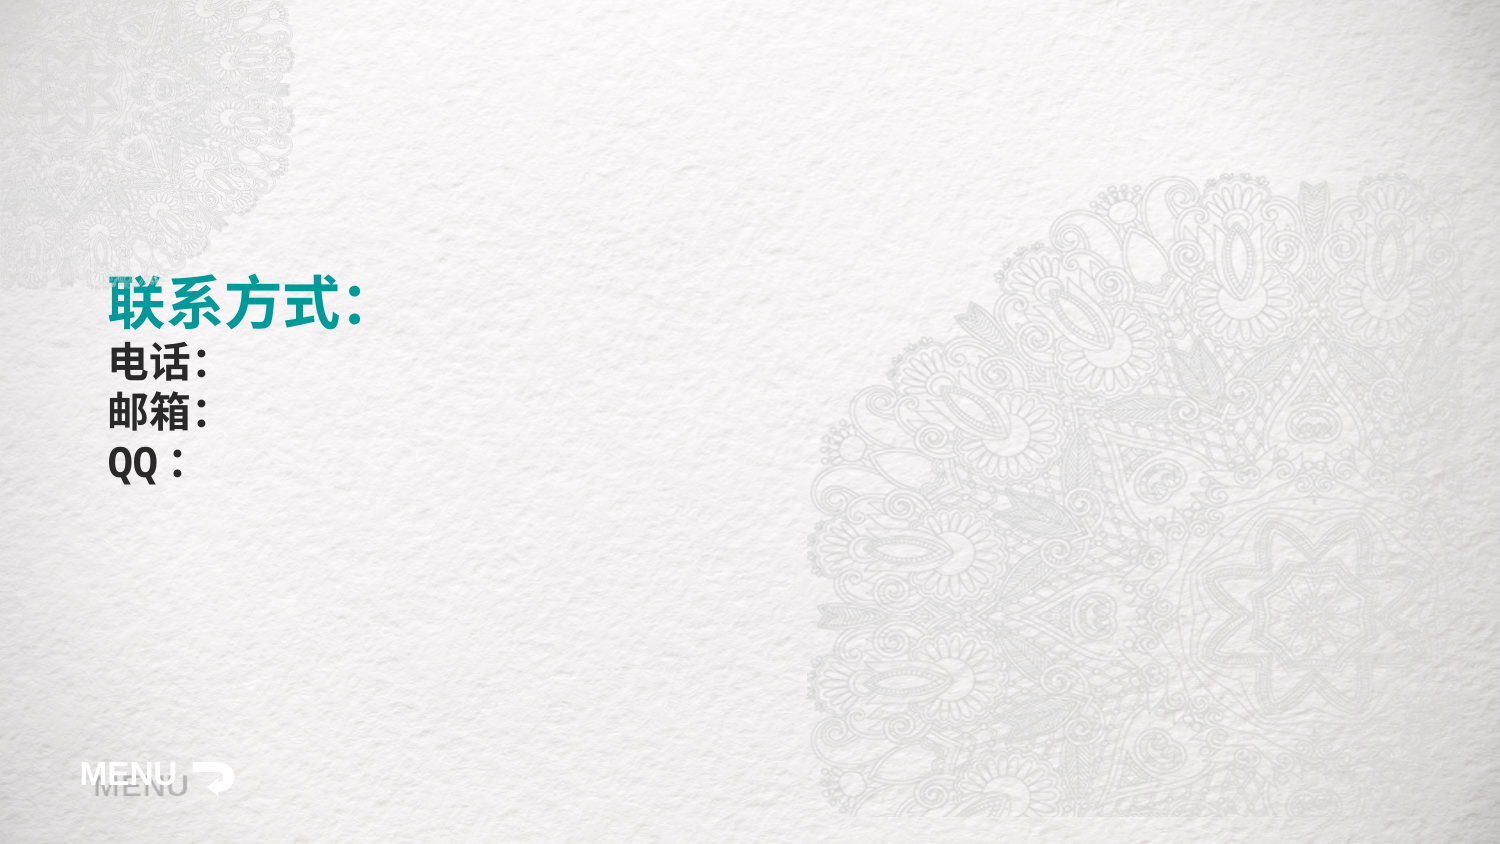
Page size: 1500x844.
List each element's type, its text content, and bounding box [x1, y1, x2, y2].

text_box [64, 744, 235, 800]
picture [0, 0, 1500, 844]
text_box 联系方式： 电话： 邮箱： QQ： [93, 258, 726, 494]
